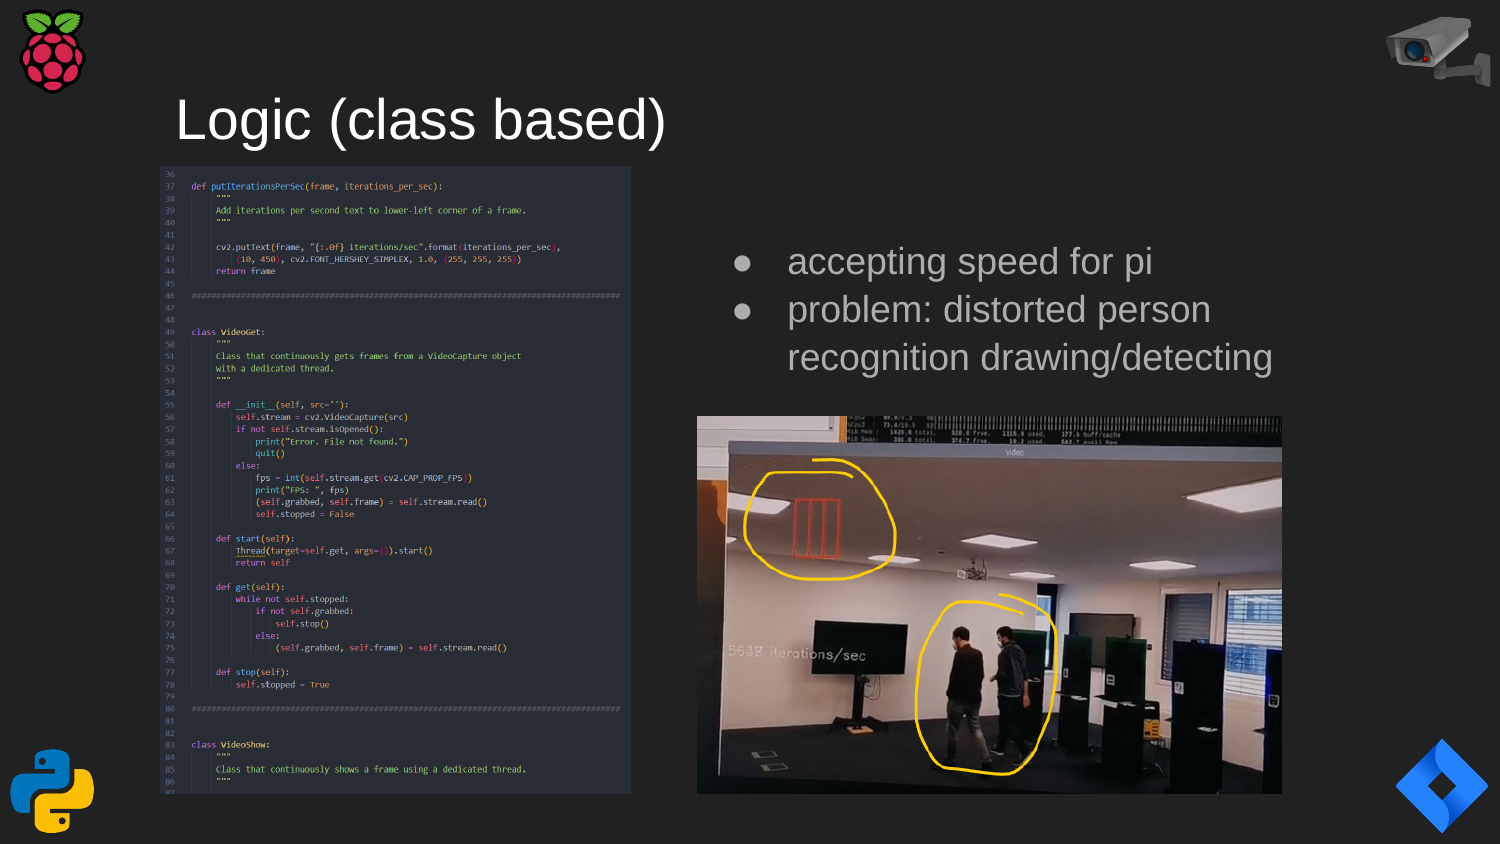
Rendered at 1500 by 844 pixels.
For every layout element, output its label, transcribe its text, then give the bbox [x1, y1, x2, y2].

picture [0, 738, 106, 844]
picture [696, 416, 1282, 794]
picture [160, 166, 631, 794]
list accepting speed for pi problem: distorted person recognition drawing/detecting [697, 218, 1370, 407]
picture [19, 9, 86, 95]
picture [1345, 0, 1500, 140]
picture [1395, 738, 1488, 834]
title Logic (class based) [160, 72, 1449, 167]
